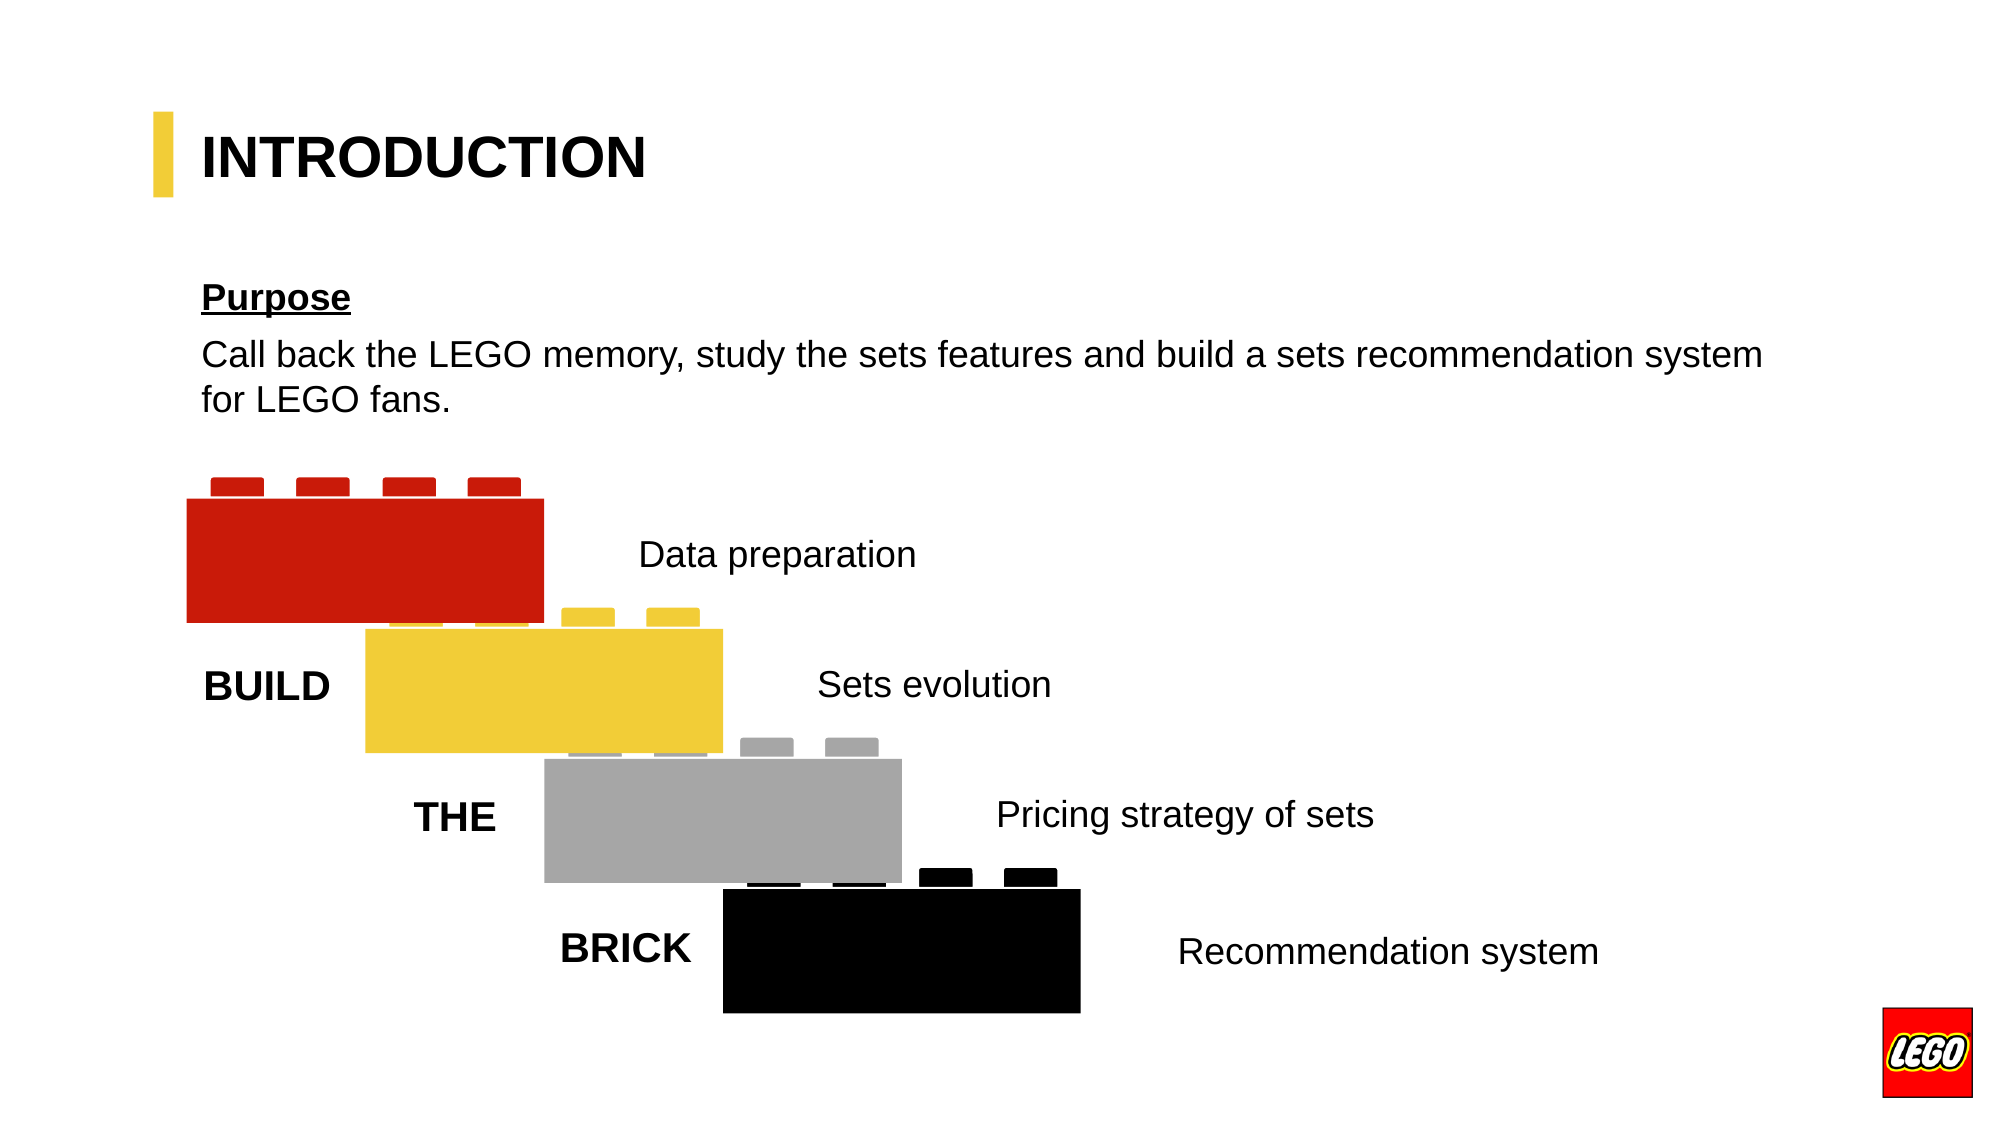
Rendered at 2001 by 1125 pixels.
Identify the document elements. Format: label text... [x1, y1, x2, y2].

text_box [723, 866, 1081, 1014]
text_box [544, 736, 902, 884]
text_box Pricing strategy of sets [981, 782, 1515, 843]
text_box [186, 476, 545, 623]
text_box BRICK [545, 913, 712, 978]
text_box INTRODUCTION [186, 111, 687, 197]
text_box Purpose Call back the LEGO memory, study the sets features and build a sets recommendation system for LEGO fans. [186, 265, 1810, 486]
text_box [365, 606, 724, 754]
text_box Recommendation system [1162, 919, 1697, 979]
text_box BUILD [188, 651, 356, 717]
picture [1854, 979, 2000, 1125]
text_box Data preparation [623, 522, 1157, 583]
text_box [152, 111, 174, 198]
text_box THE [398, 781, 544, 847]
text_box Sets evolution [802, 652, 1336, 713]
